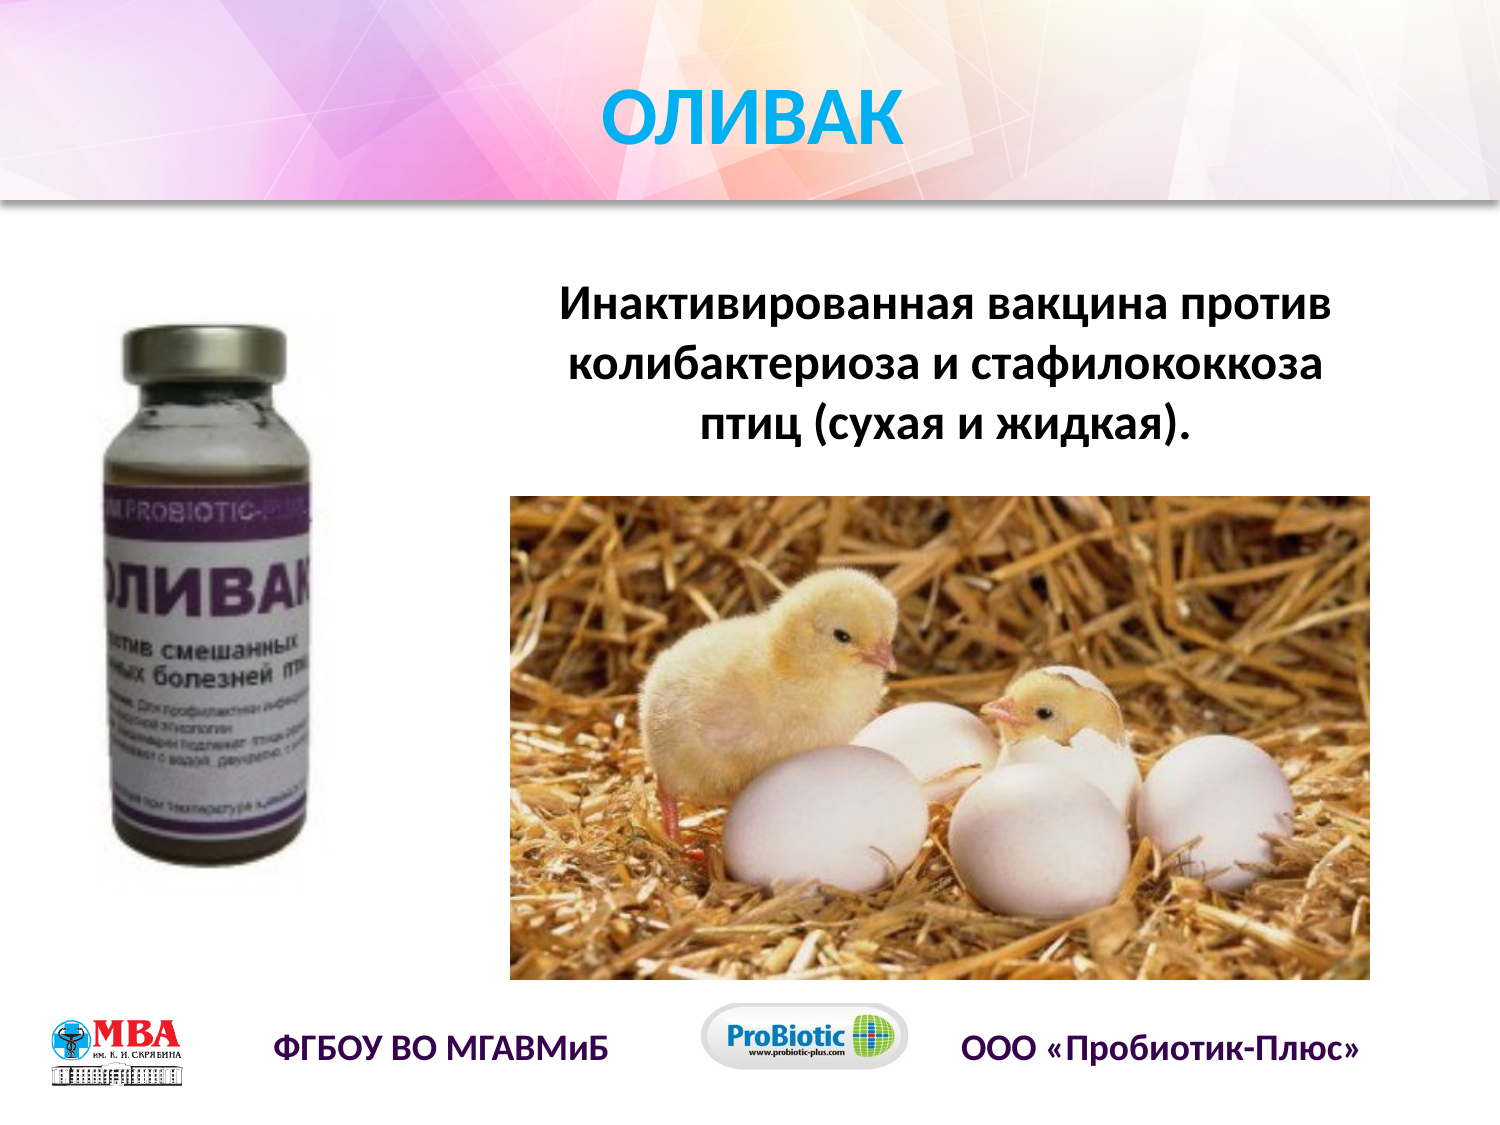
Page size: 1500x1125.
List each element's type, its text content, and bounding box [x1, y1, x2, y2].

picture [80, 1049, 86, 1056]
picture [88, 313, 332, 892]
picture [0, 0, 1500, 200]
picture [701, 1003, 908, 1070]
picture [510, 496, 1370, 980]
text_box Инактивированная вакцина против колибактериоза и стафилококкоза птиц (сухая и жидкая). [505, 261, 1387, 457]
text_box ФГБОУ ВО МГАВМиБ [193, 1015, 690, 1075]
text_box ОЛИВАК [22, 54, 1484, 169]
picture [56, 1049, 64, 1057]
text_box ООО «Пробиотик-Плюс» [913, 1015, 1411, 1075]
picture [51, 991, 190, 1106]
